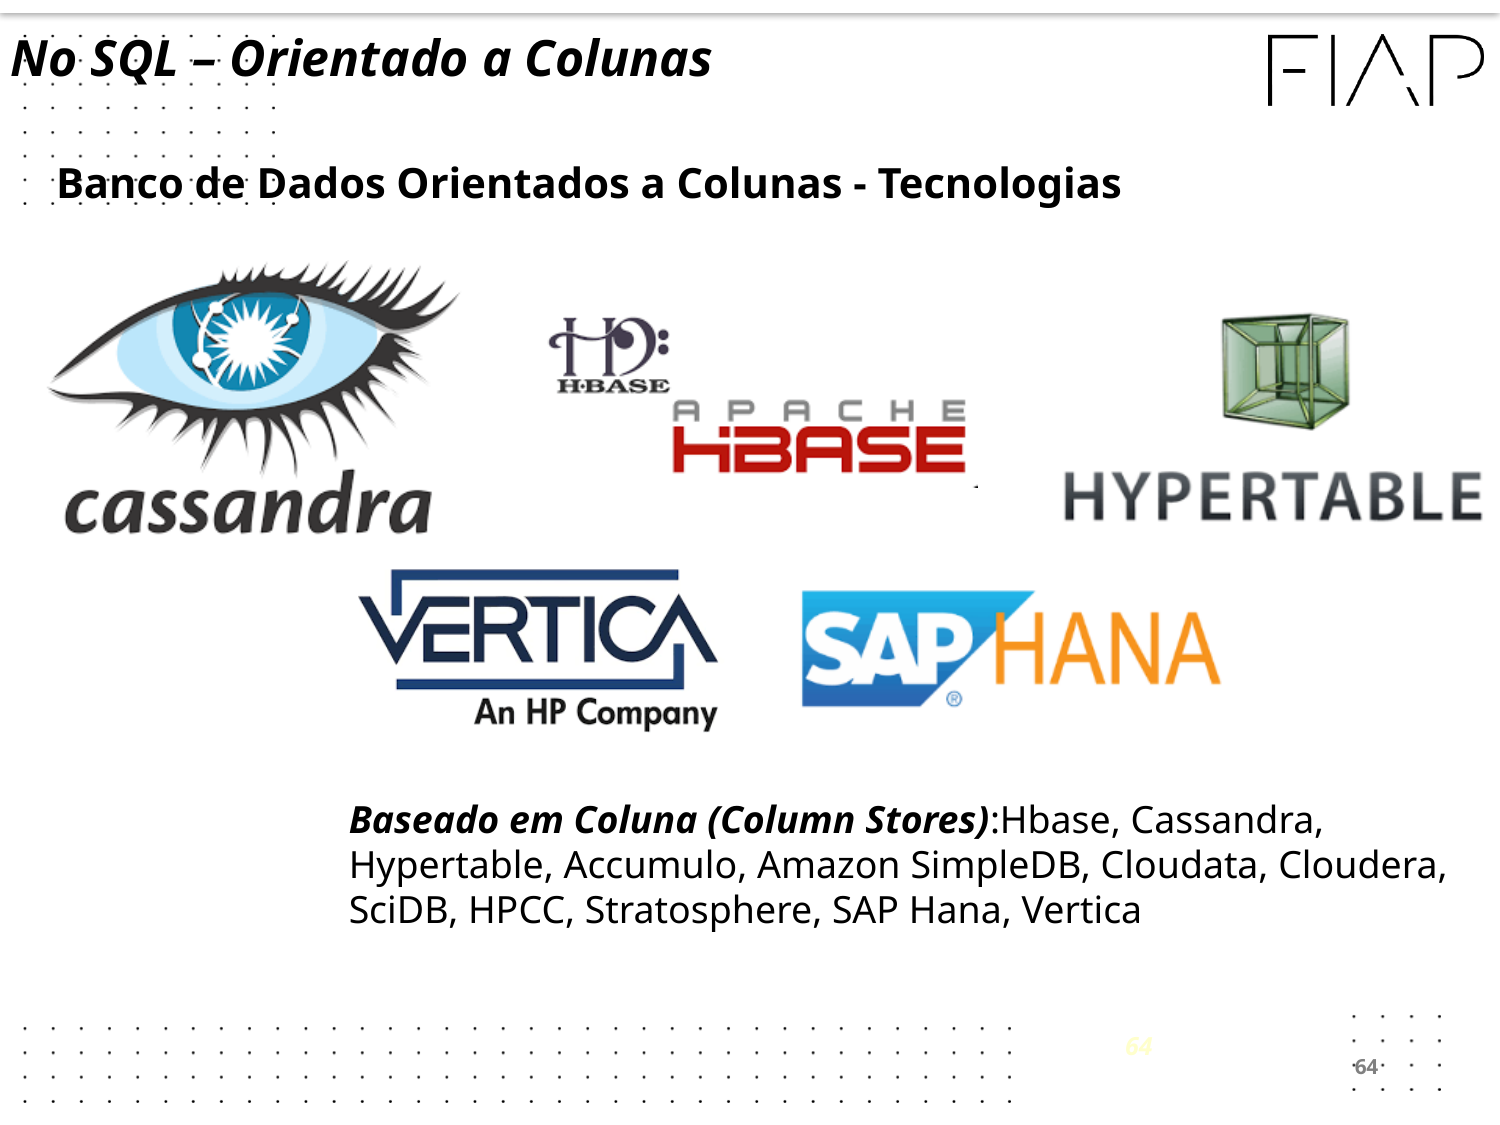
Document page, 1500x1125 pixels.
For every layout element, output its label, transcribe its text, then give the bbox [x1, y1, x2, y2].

picture [1044, 276, 1489, 528]
picture [23, 1025, 1011, 1103]
picture [1268, 34, 1484, 106]
text_box Baseado em Coluna (Column Stores):Hbase, Cassandra, Hypertable, Accumulo, Amazon SimpleDB, Cloudata, Cloudera, SciDB, HPCC, Stratosphere, SAP Hana, Vertica [334, 788, 1489, 938]
picture [537, 312, 979, 488]
picture [1347, 1013, 1441, 1091]
picture [23, 94, 275, 205]
text_box No SQL – Orientado a Colunas [0, 19, 805, 94]
picture [41, 260, 741, 745]
text_box Banco de Dados Orientados a Colunas - Tecnologias [41, 148, 1436, 264]
picture [785, 576, 1227, 743]
